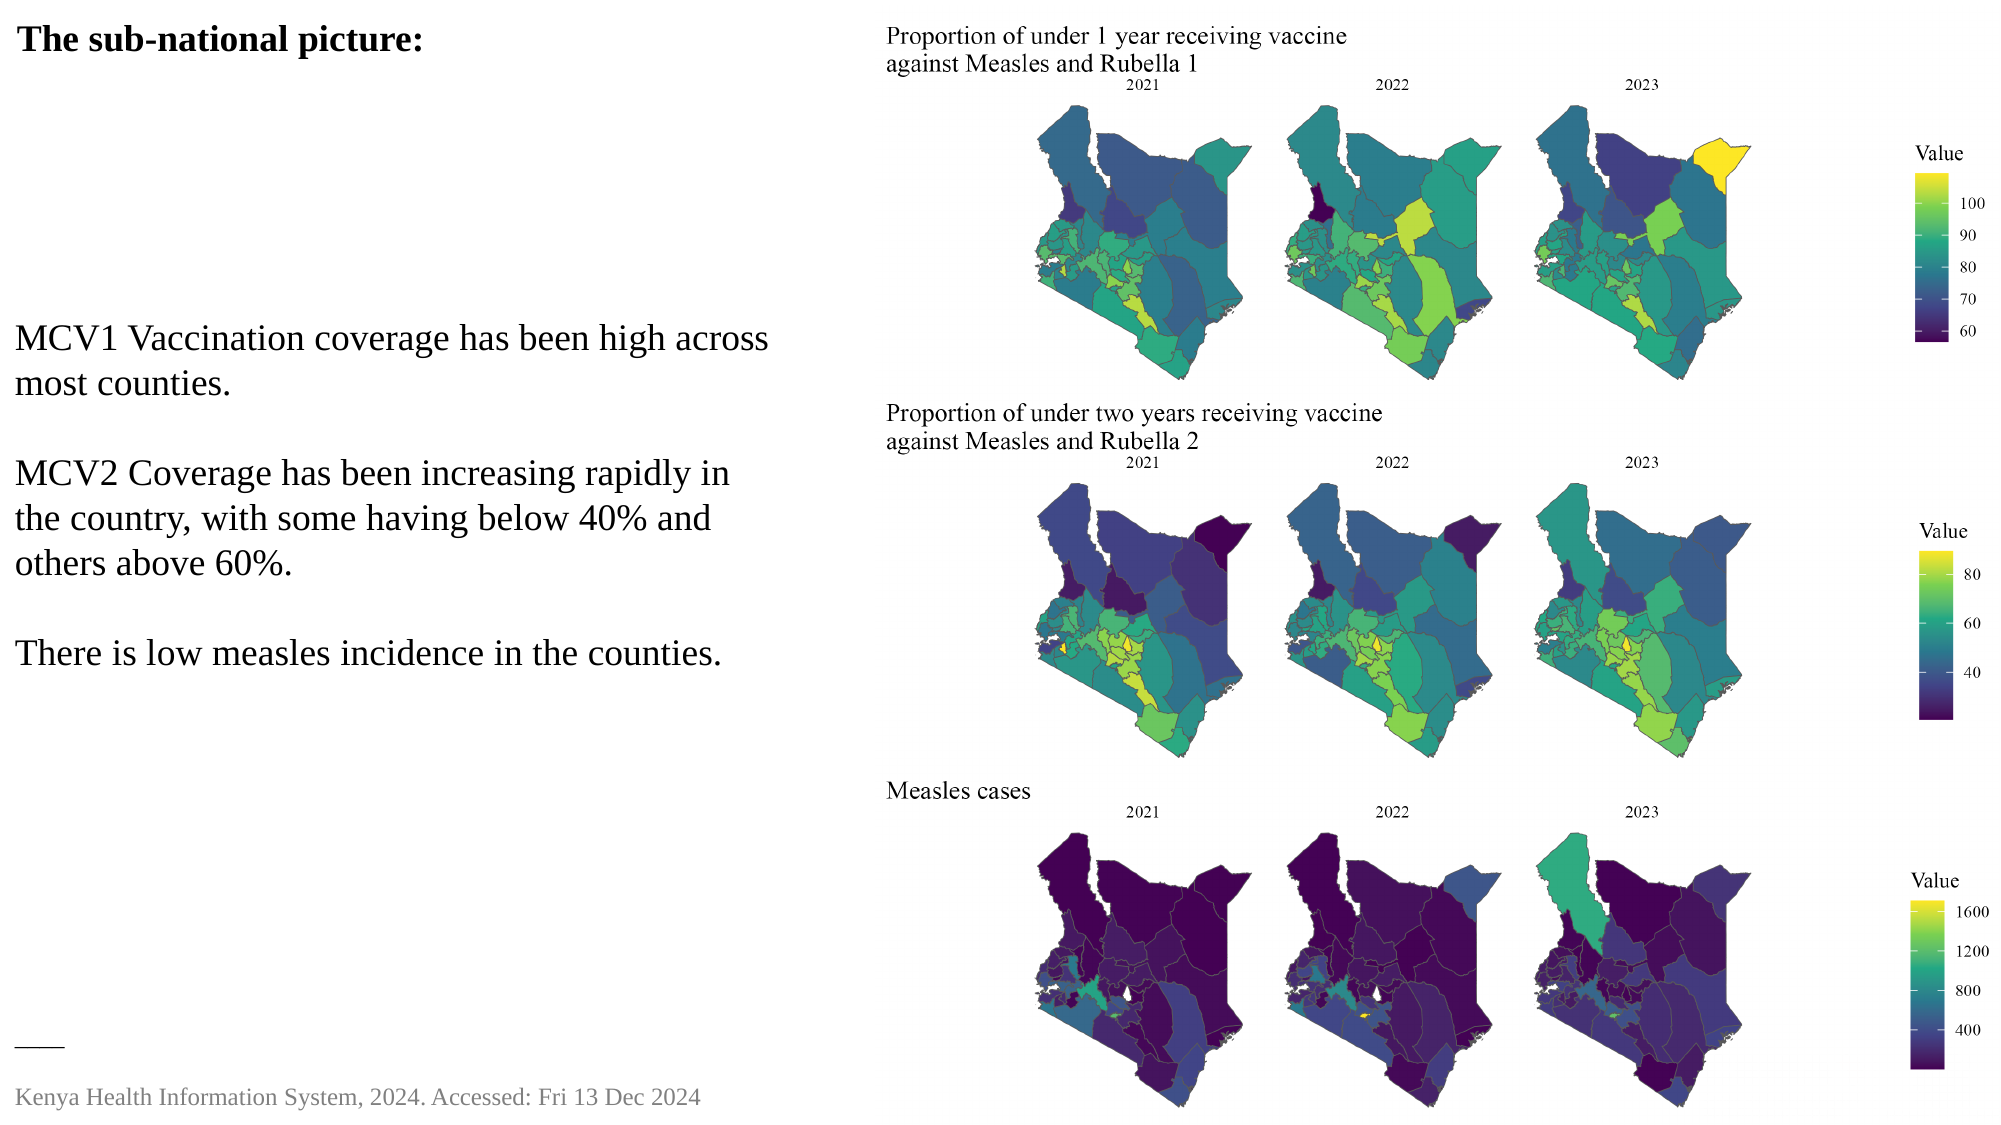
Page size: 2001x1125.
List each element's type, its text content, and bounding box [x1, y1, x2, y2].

text_box The sub-national picture: [2, 6, 440, 67]
text_box MCV1 Vaccination coverage has been high across most counties. MCV2 Coverage has been increasing rapidly in the country, with some having below 40% and others above 60%. There is low measles incidence in the counties. [0, 305, 790, 681]
picture [874, 5, 2000, 1125]
text_box ____ Kenya Health Information System, 2024. Accessed: Fri 13 Dec 2024 [0, 1013, 874, 1118]
